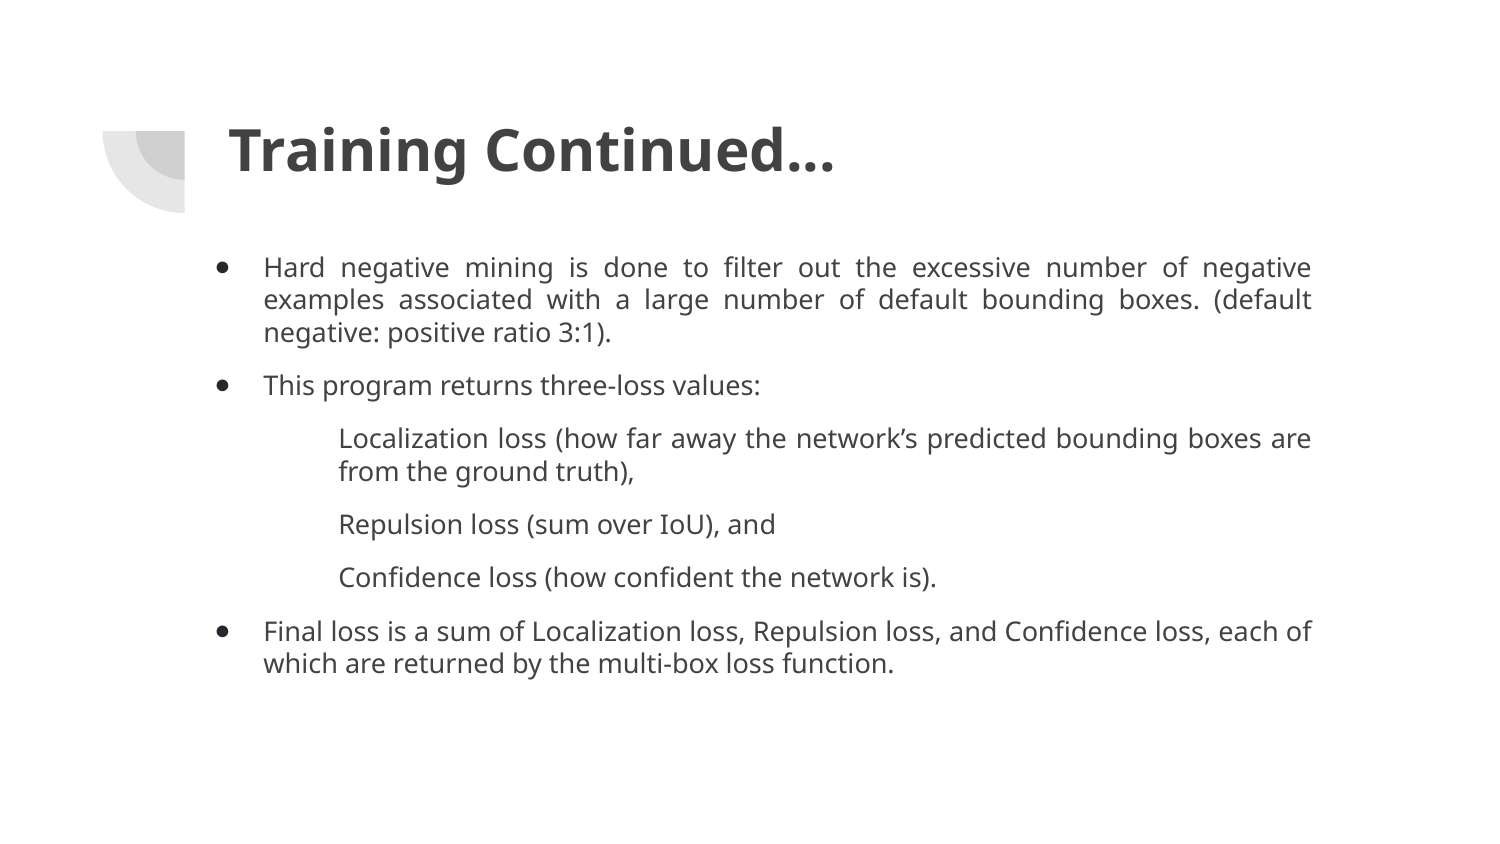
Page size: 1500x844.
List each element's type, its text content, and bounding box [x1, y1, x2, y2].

title Training Continued... [213, 98, 1368, 202]
list Hard negative mining is done to filter out the excessive number of negative examples associated with a large number of default bounding boxes. (default negative: positive ratio 3:1). This program returns three-loss values: Localization loss (how far away the network’s predicted bounding boxes are from the ground truth), Repulsion loss (sum over IoU), and Confidence loss (how confident the network is). Final loss is a sum of Localization loss, Repulsion loss, and Confidence loss, each of which are returned by the multi-box loss function. [173, 235, 1327, 730]
